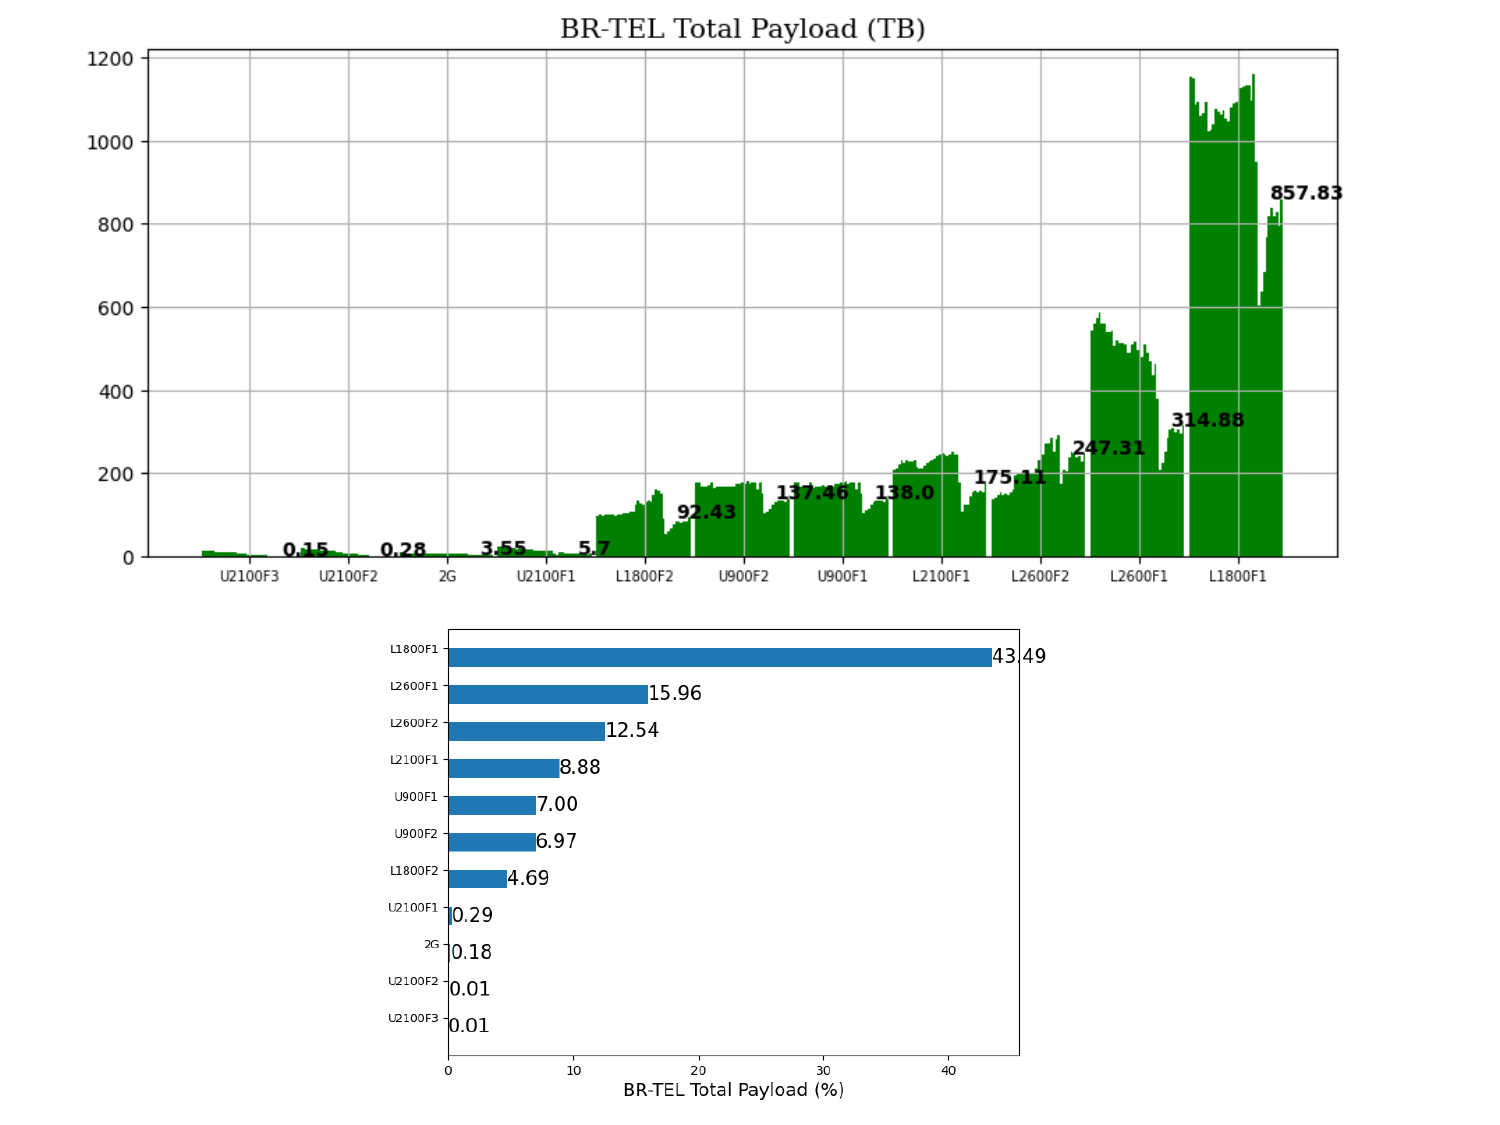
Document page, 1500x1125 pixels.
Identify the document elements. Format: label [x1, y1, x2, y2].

picture [67, 0, 1418, 1117]
